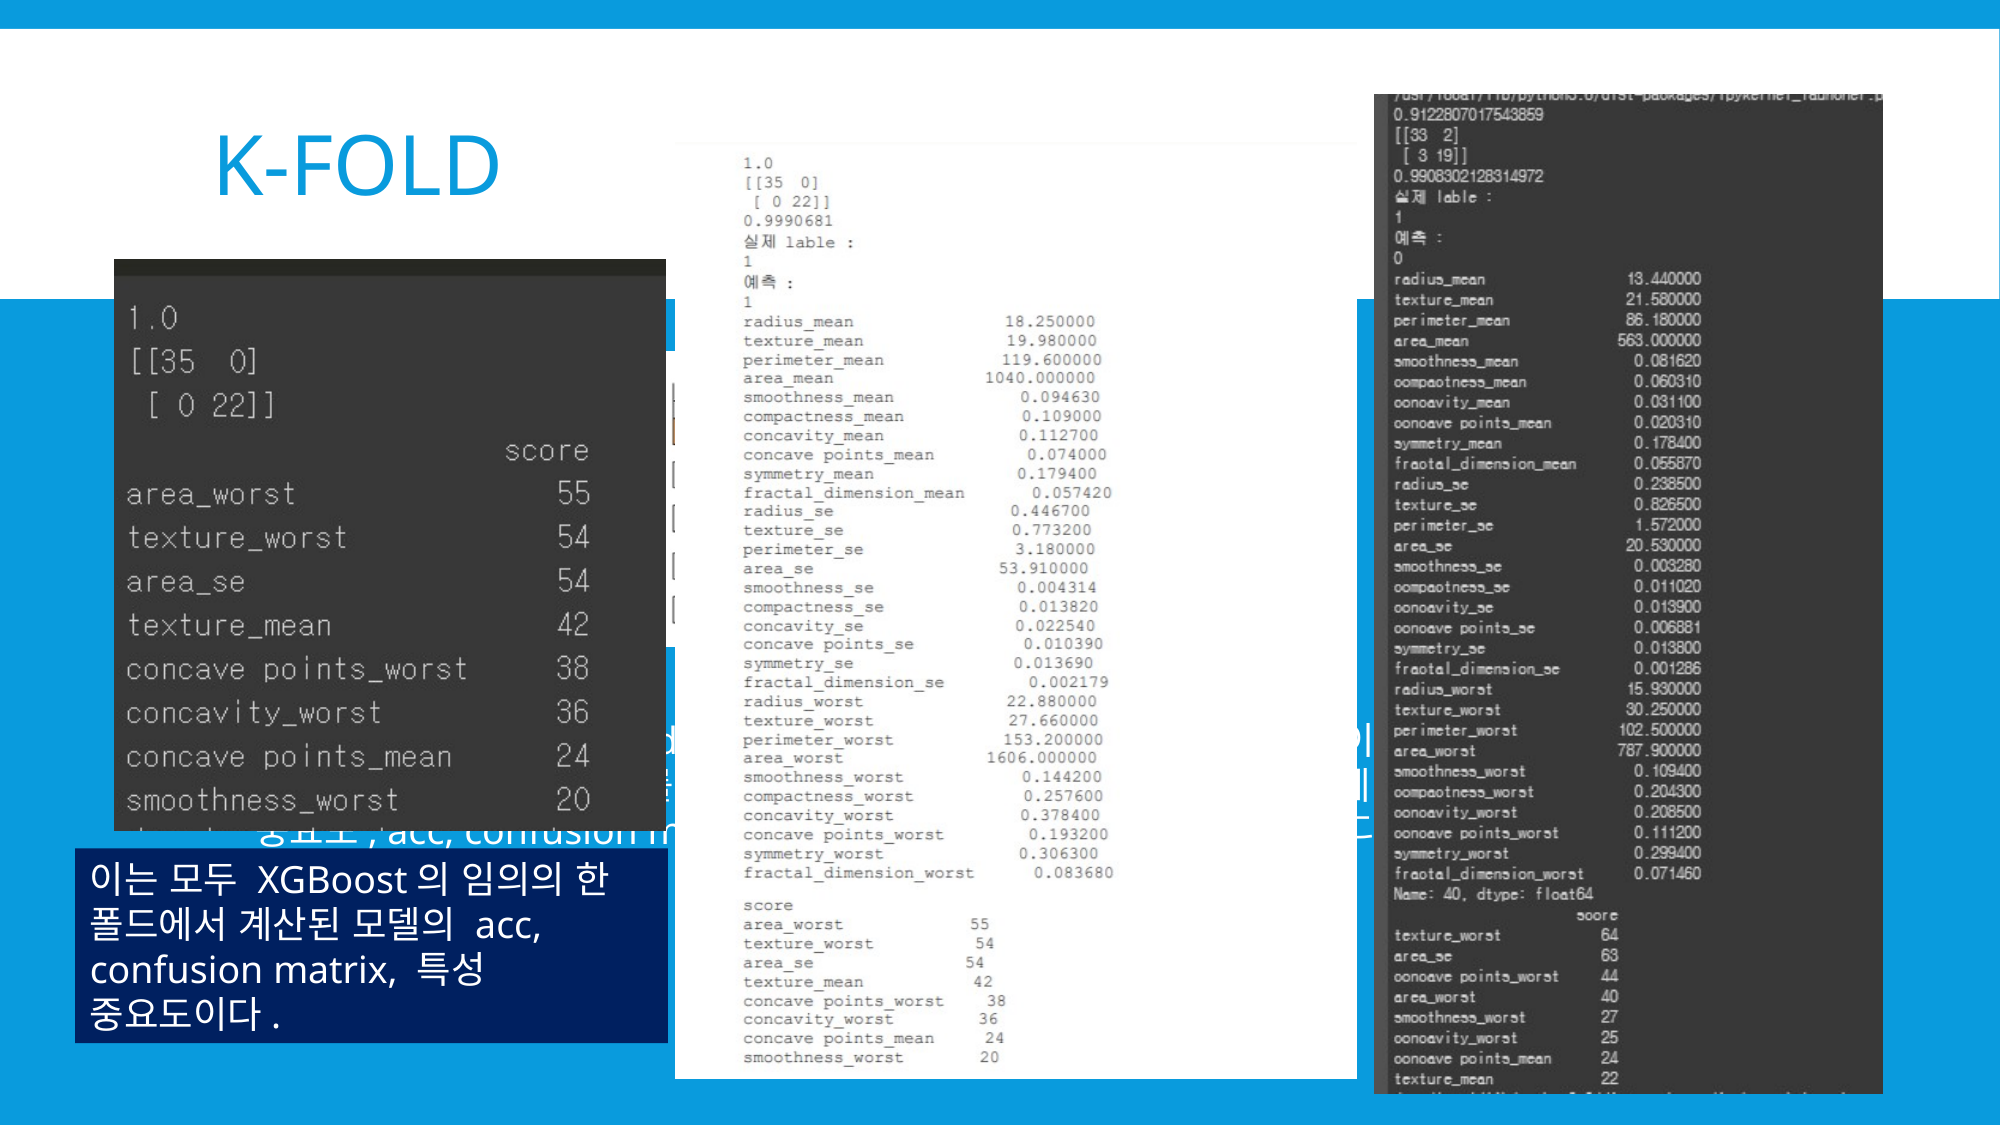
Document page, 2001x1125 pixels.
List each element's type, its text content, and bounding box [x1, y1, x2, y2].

title K-fold [197, 46, 1803, 295]
text_box 이는 모두 XGBoost의 임의의 한 폴드에서 계산된 모델의 acc, confusion matrix, 특성 중요도이다. [75, 848, 668, 1044]
picture [114, 142, 1357, 1078]
text_box 1<=n<=k, 각 n번째 fold마다 train set, test set으로 구성되는 데이터가 달라지기 때문에 K-fold를 진행하면서 데이터세트를 어떻게 구성하냐에 따라 특성 중요도, acc, confusion matrix, ROC curve의 결과값이 다르게 나온다는 것을 알 수 있었다. [240, 840, 668, 848]
picture [1374, 93, 1883, 1093]
